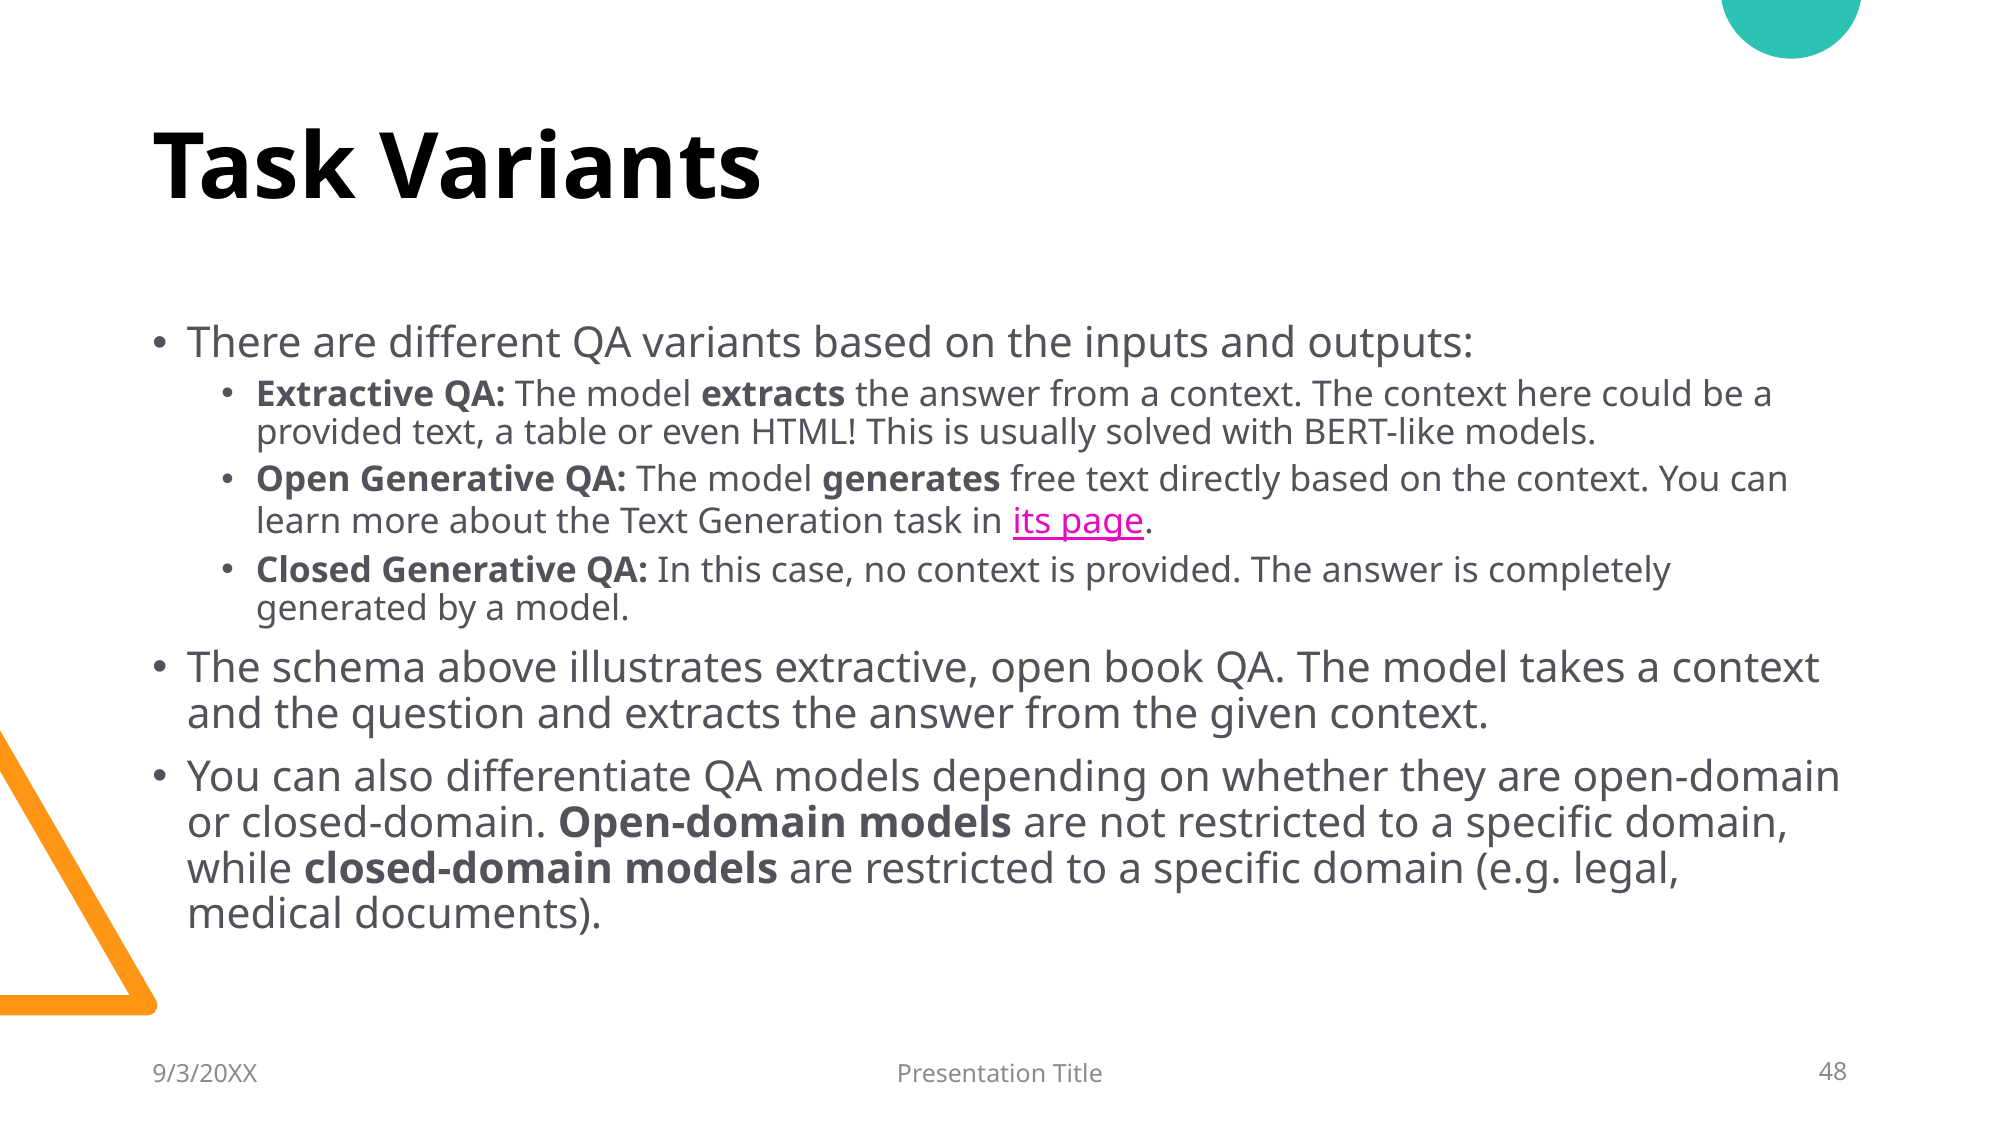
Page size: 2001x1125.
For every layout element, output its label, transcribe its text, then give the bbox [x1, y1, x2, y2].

list There are different QA variants based on the inputs and outputs: Extractive QA: The model extracts the answer from a context. The context here could be a provided text, a table or even HTML! This is usually solved with BERT-like models. Open Generative QA: The model generates free text directly based on the context. You can learn more about the Text Generation task in its page. Closed Generative QA: In this case, no context is provided. The answer is completely generated by a model. The schema above illustrates extractive, open book QA. The model takes a context and the question and extracts the answer from the given context. You can also differentiate QA models depending on whether they are open-domain or closed-domain. Open-domain models are not restricted to a specific domain, while closed-domain models are restricted to a specific domain (e.g. legal, medical documents). [137, 313, 1863, 947]
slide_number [137, 1042, 588, 1103]
title Task Variants [137, 59, 1863, 278]
slide_number 48 [1412, 1042, 1863, 1103]
footer Presentation Title [662, 1042, 1338, 1103]
